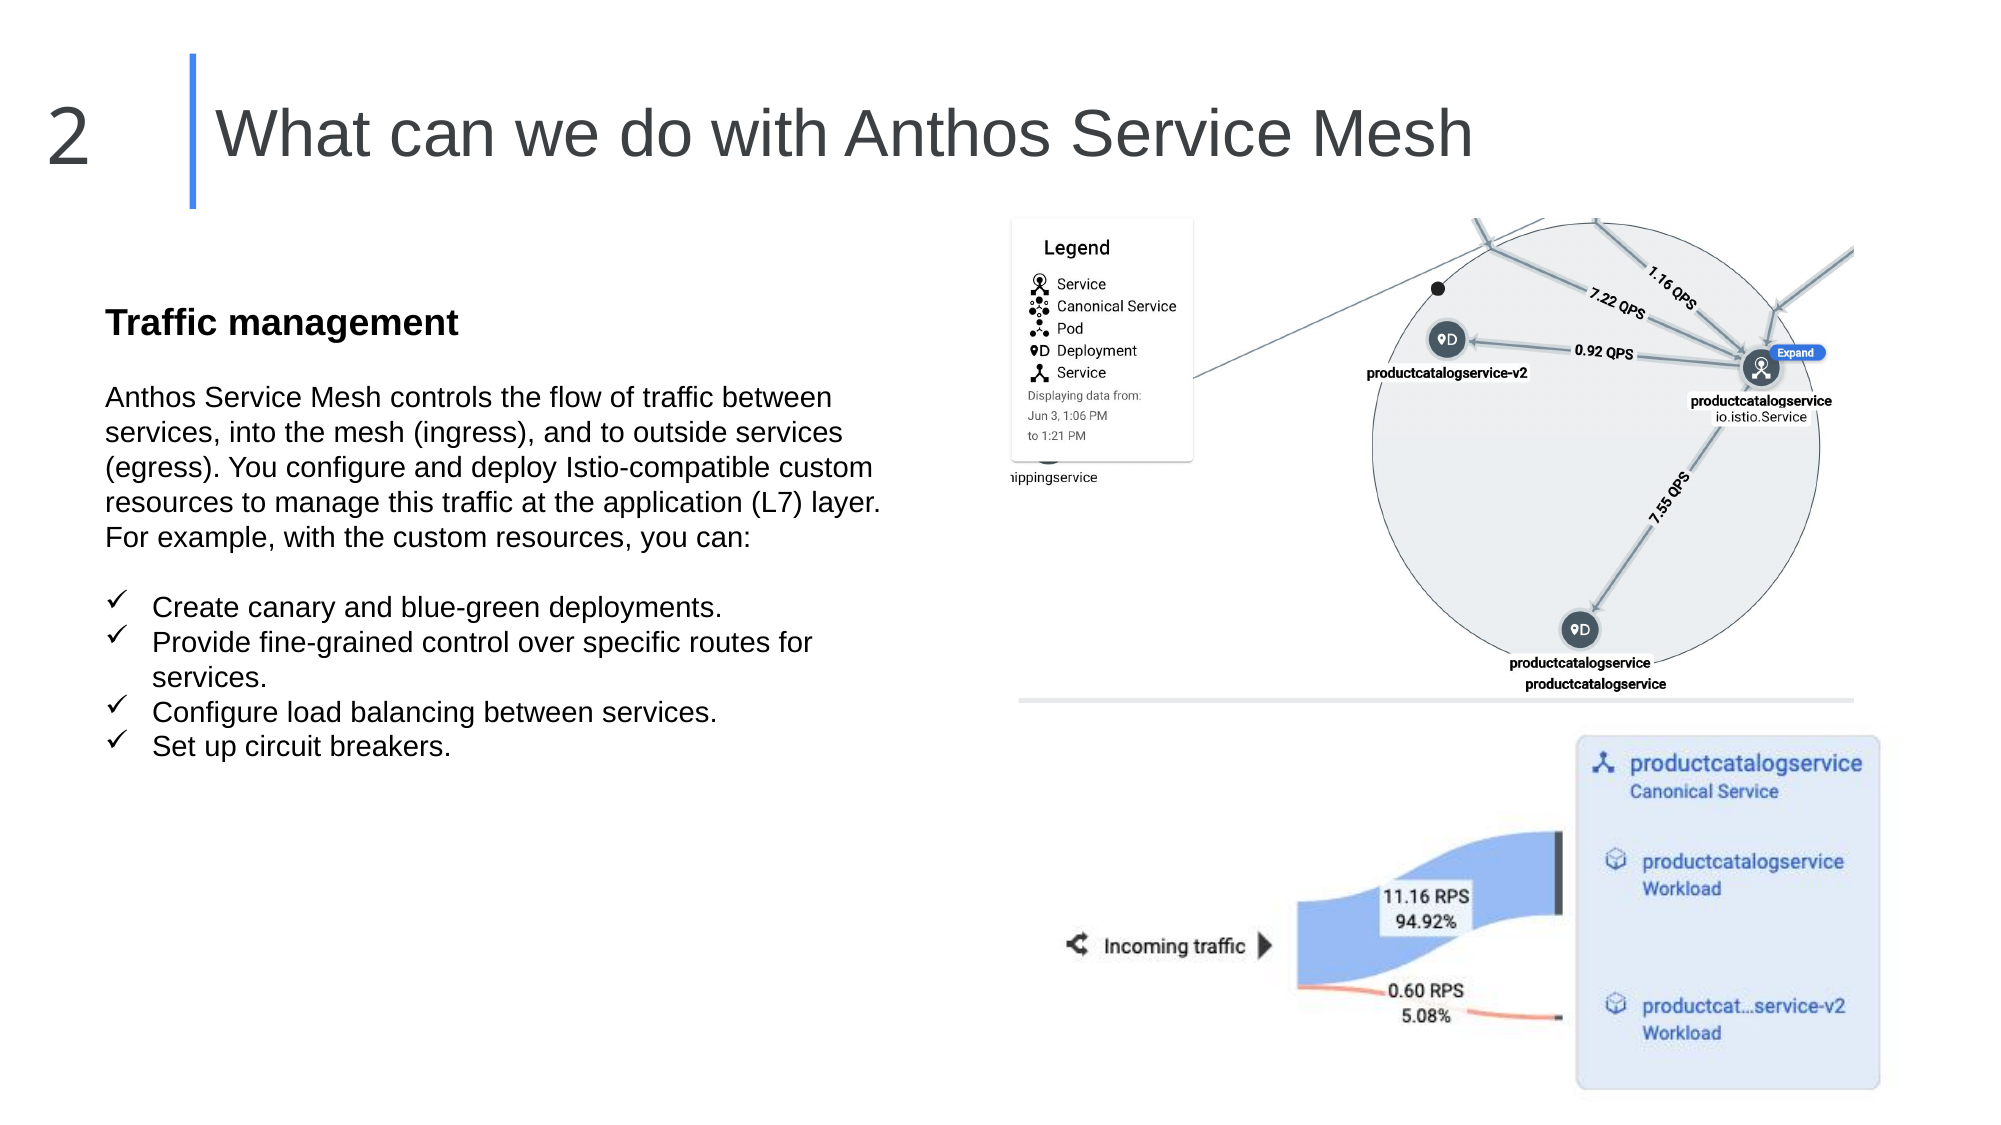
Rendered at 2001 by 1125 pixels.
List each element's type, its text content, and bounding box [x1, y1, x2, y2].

text_box [189, 53, 197, 209]
picture [1023, 715, 1912, 1109]
picture [999, 197, 1854, 705]
text_box What can we do with Anthos Service Mesh [215, 98, 1574, 211]
text_box Traffic management Anthos Service Mesh controls the flow of traffic between services, into the mesh (ingress), and to outside services (egress). You configure and deploy Istio-compatible custom resources to manage this traffic at the application (L7) layer. For example, with the custom resources, you can: Create canary and blue-green deployments. Provide fine-grained control over specific routes for services. Configure load balancing between services. Set up circuit breakers. [90, 290, 933, 809]
text_box 2 [36, 67, 190, 198]
